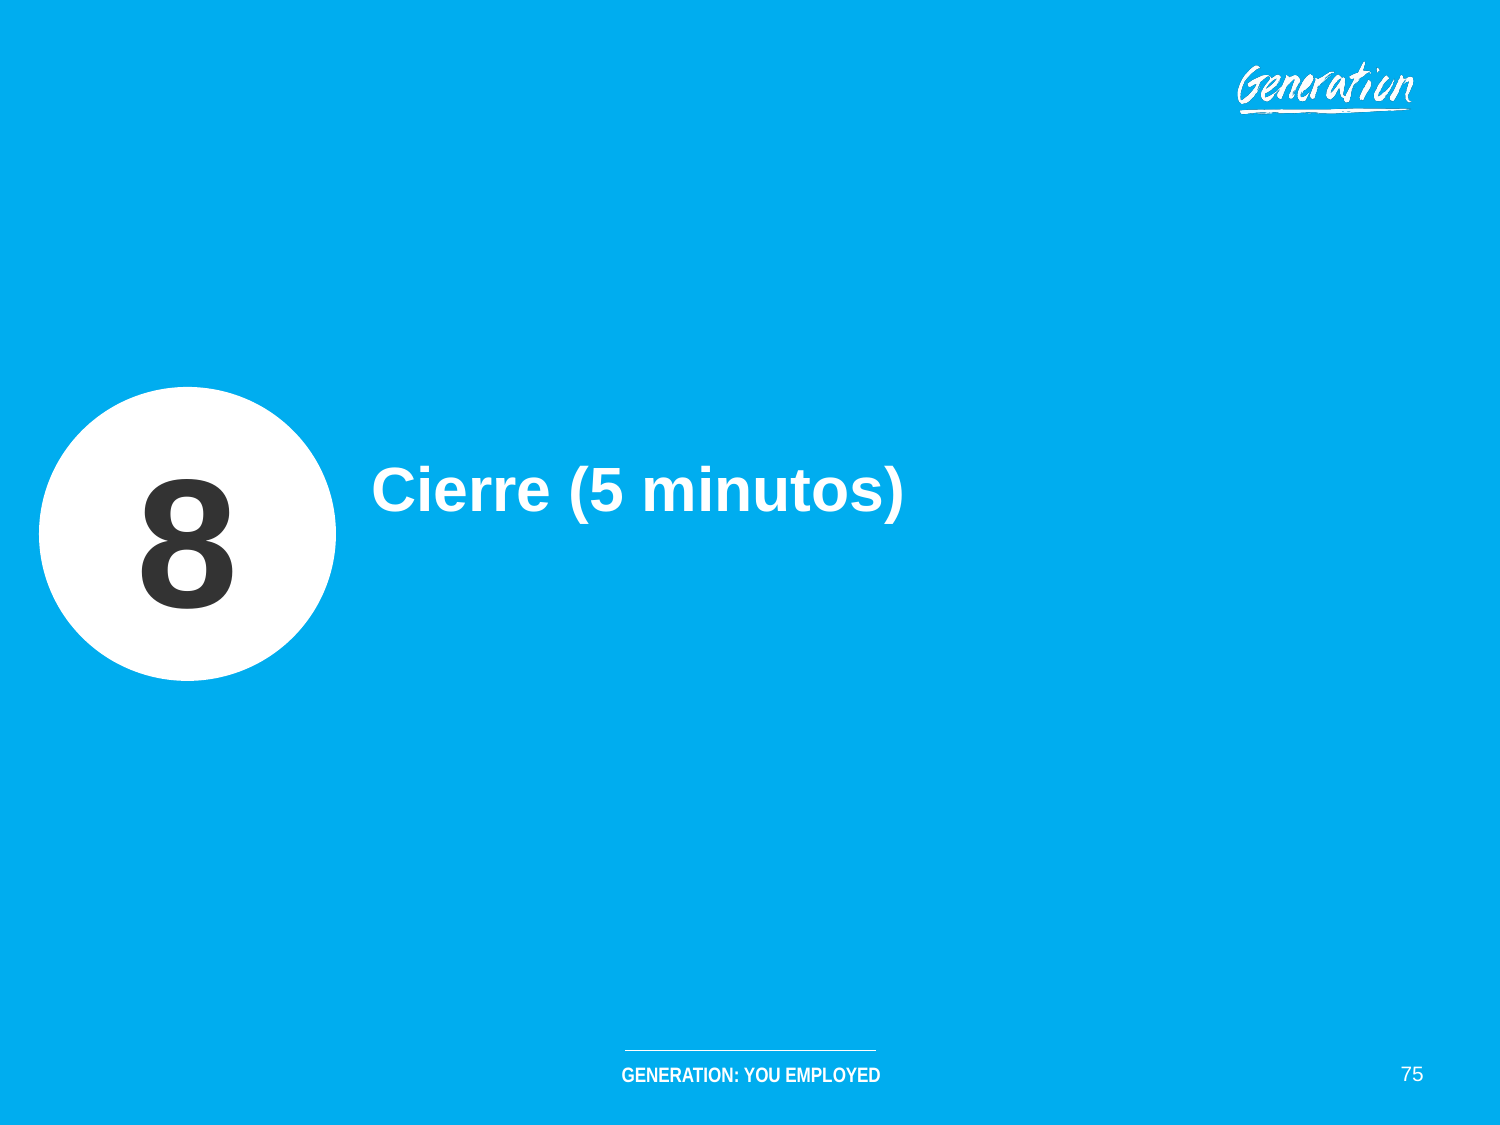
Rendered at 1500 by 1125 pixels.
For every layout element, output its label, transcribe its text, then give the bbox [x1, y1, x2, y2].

text_box 8 [38, 386, 337, 682]
title Cierre (5 minutos) [371, 441, 1434, 533]
